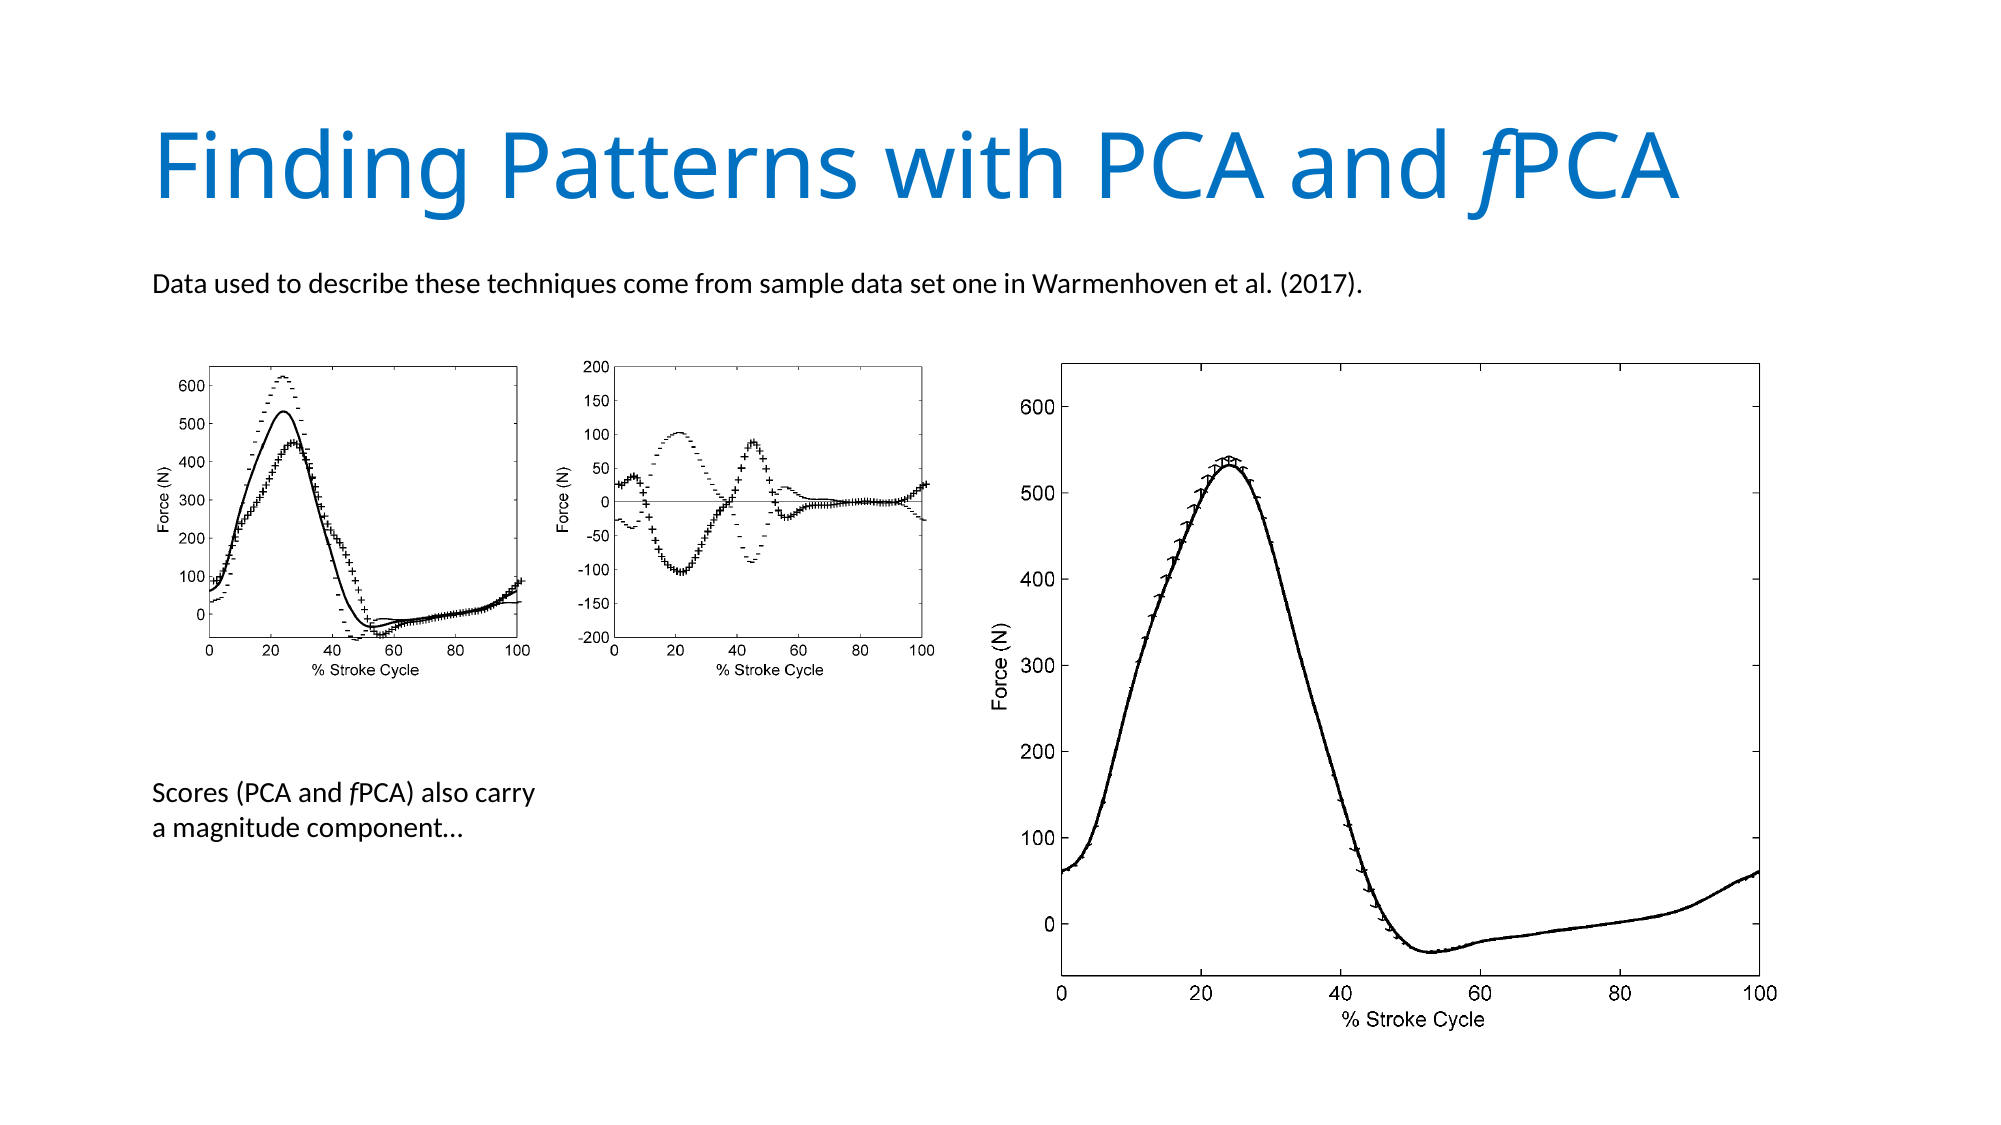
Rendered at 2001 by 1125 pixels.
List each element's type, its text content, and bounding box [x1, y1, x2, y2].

title Finding Patterns with PCA and fPCA [137, 59, 1863, 278]
text_box Data used to describe these techniques come from sample data set one in Warmenhoven et al. (2017). [137, 278, 1494, 307]
text_box Scores (PCA and fPCA) also carry a magnitude component… [137, 765, 558, 851]
picture [22, 307, 1845, 1058]
